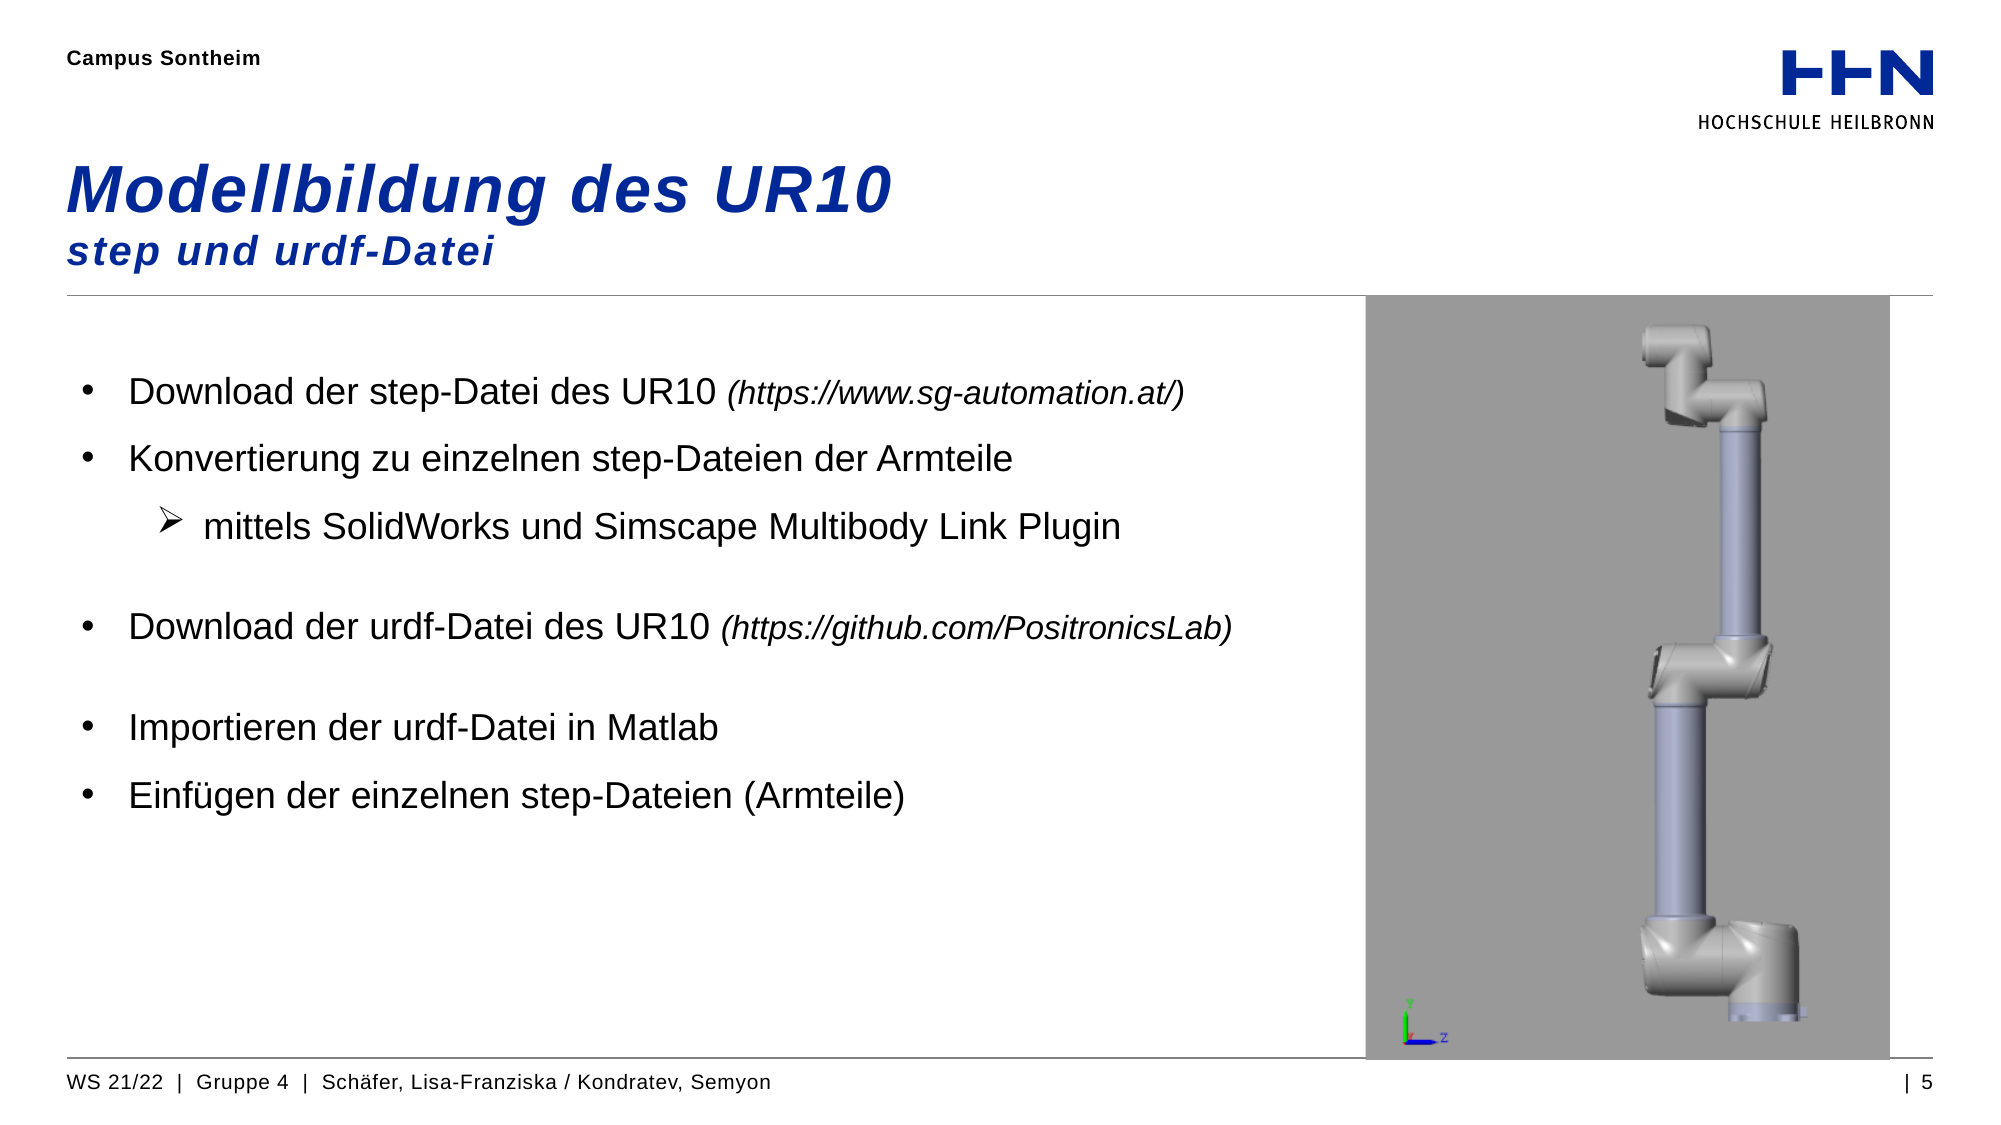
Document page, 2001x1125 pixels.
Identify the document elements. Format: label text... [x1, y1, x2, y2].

slide_number | 5 [1621, 1068, 1933, 1105]
text_box Download der step-Datei des UR10 (https://www.sg-automation.at/) Konvertierung zu einzelnen step-Dateien der Armteile mittels SolidWorks und Simscape Multibody Link Plugin Download der urdf-Datei des UR10 (https://github.com/PositronicsLab) Importieren der urdf-Datei in Matlab Einfügen der einzelnen step-Dateien (Armteile) [66, 336, 1308, 891]
text_box Modellbildung des UR10 step und urdf-Datei [66, 152, 1933, 295]
footer WS 21/22 | Gruppe 4 | Schäfer, Lisa-Franziska / Kondratev, Semyon [66, 1068, 1277, 1105]
slide_number Campus Sontheim [66, 45, 1277, 81]
picture [1365, 295, 1903, 1060]
